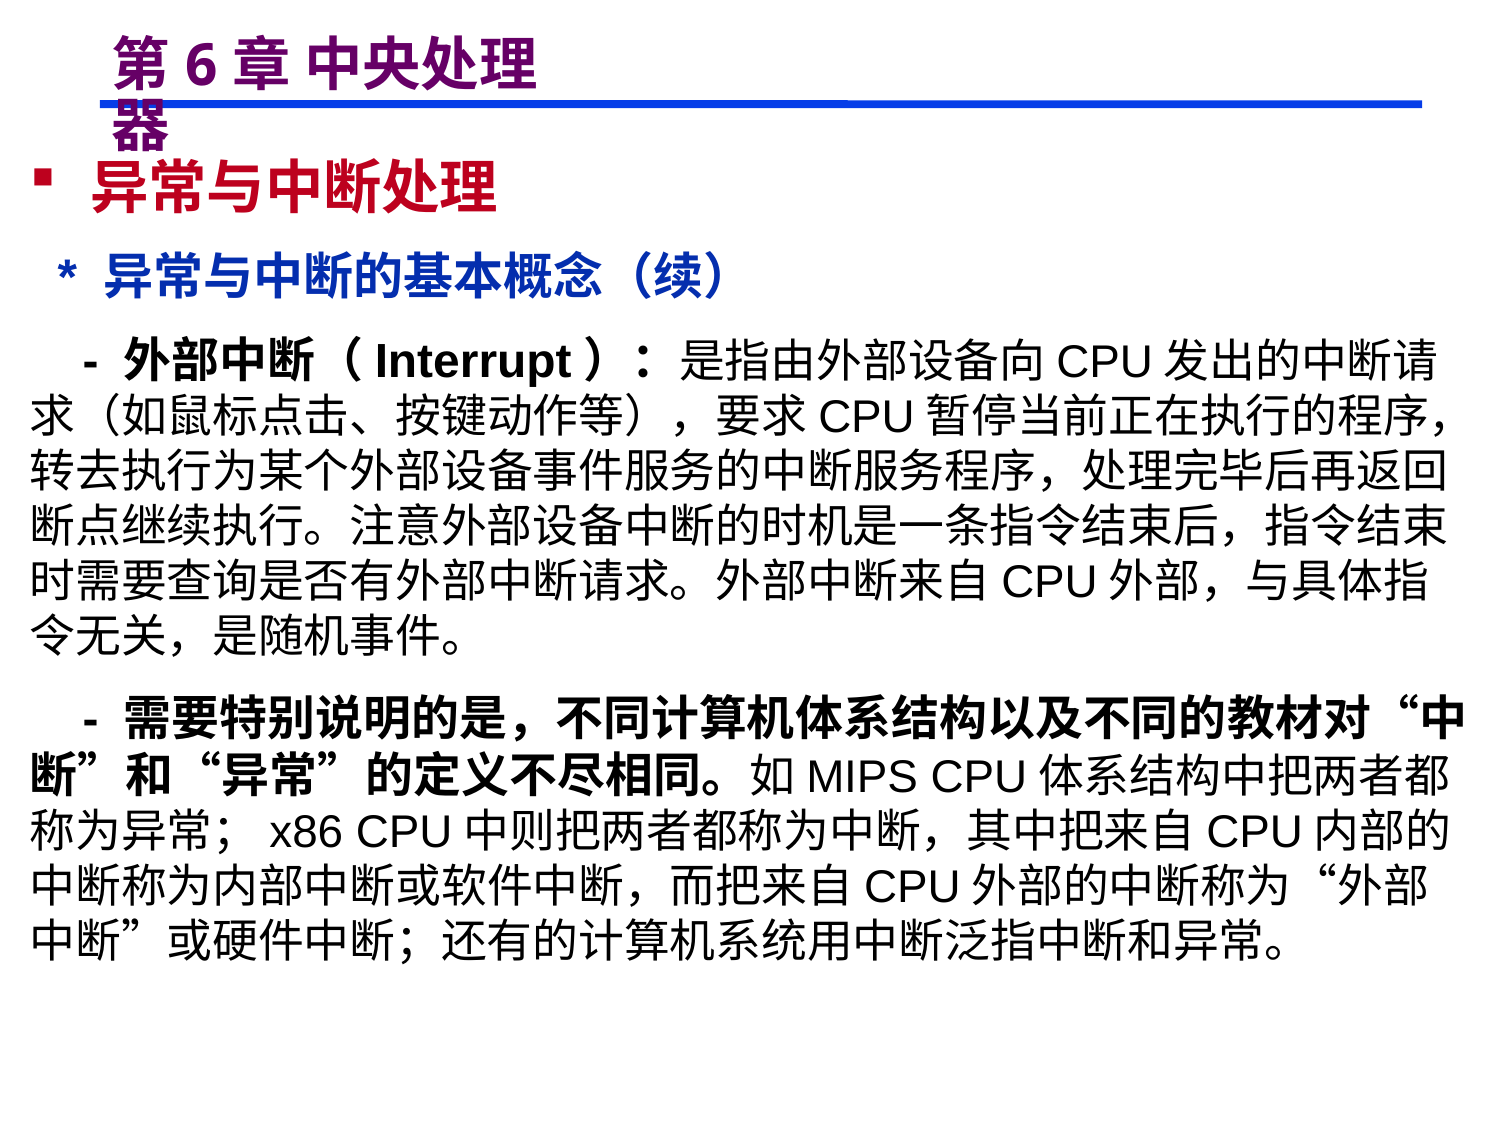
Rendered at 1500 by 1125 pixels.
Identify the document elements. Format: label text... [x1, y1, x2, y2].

subtitle 异常与中断处理 * 异常与中断的基本概念（续） - 外部中断（Interrupt）：是指由外部设备向CPU发出的中断请求（如鼠标点击、按键动作等），要求CPU暂停当前正在执行的程序，转去执行为某个外部设备事件服务的中断服务程序，处理完毕后再返回断点继续执行。注意外部设备中断的时机是一条指令结束后，指令结束时需要查询是否有外部中断请求。外部中断来自CPU外部，与具体指令无关，是随机事件。 - 需要特别说明的是，不同计算机体系结构以及不同的教材对“中断”和“异常”的定义不尽相同。如MIPS CPU体系结构中把两者都称为异常；x86 CPU中则把两者都称为中断，其中把来自CPU内部的中断称为内部中断或软件中断，而把来自CPU外部的中断称为“外部中断”或硬件中断；还有的计算机系统用中断泛指中断和异常。 [14, 141, 1486, 997]
title 第6章 中央处理器 [100, 32, 593, 230]
